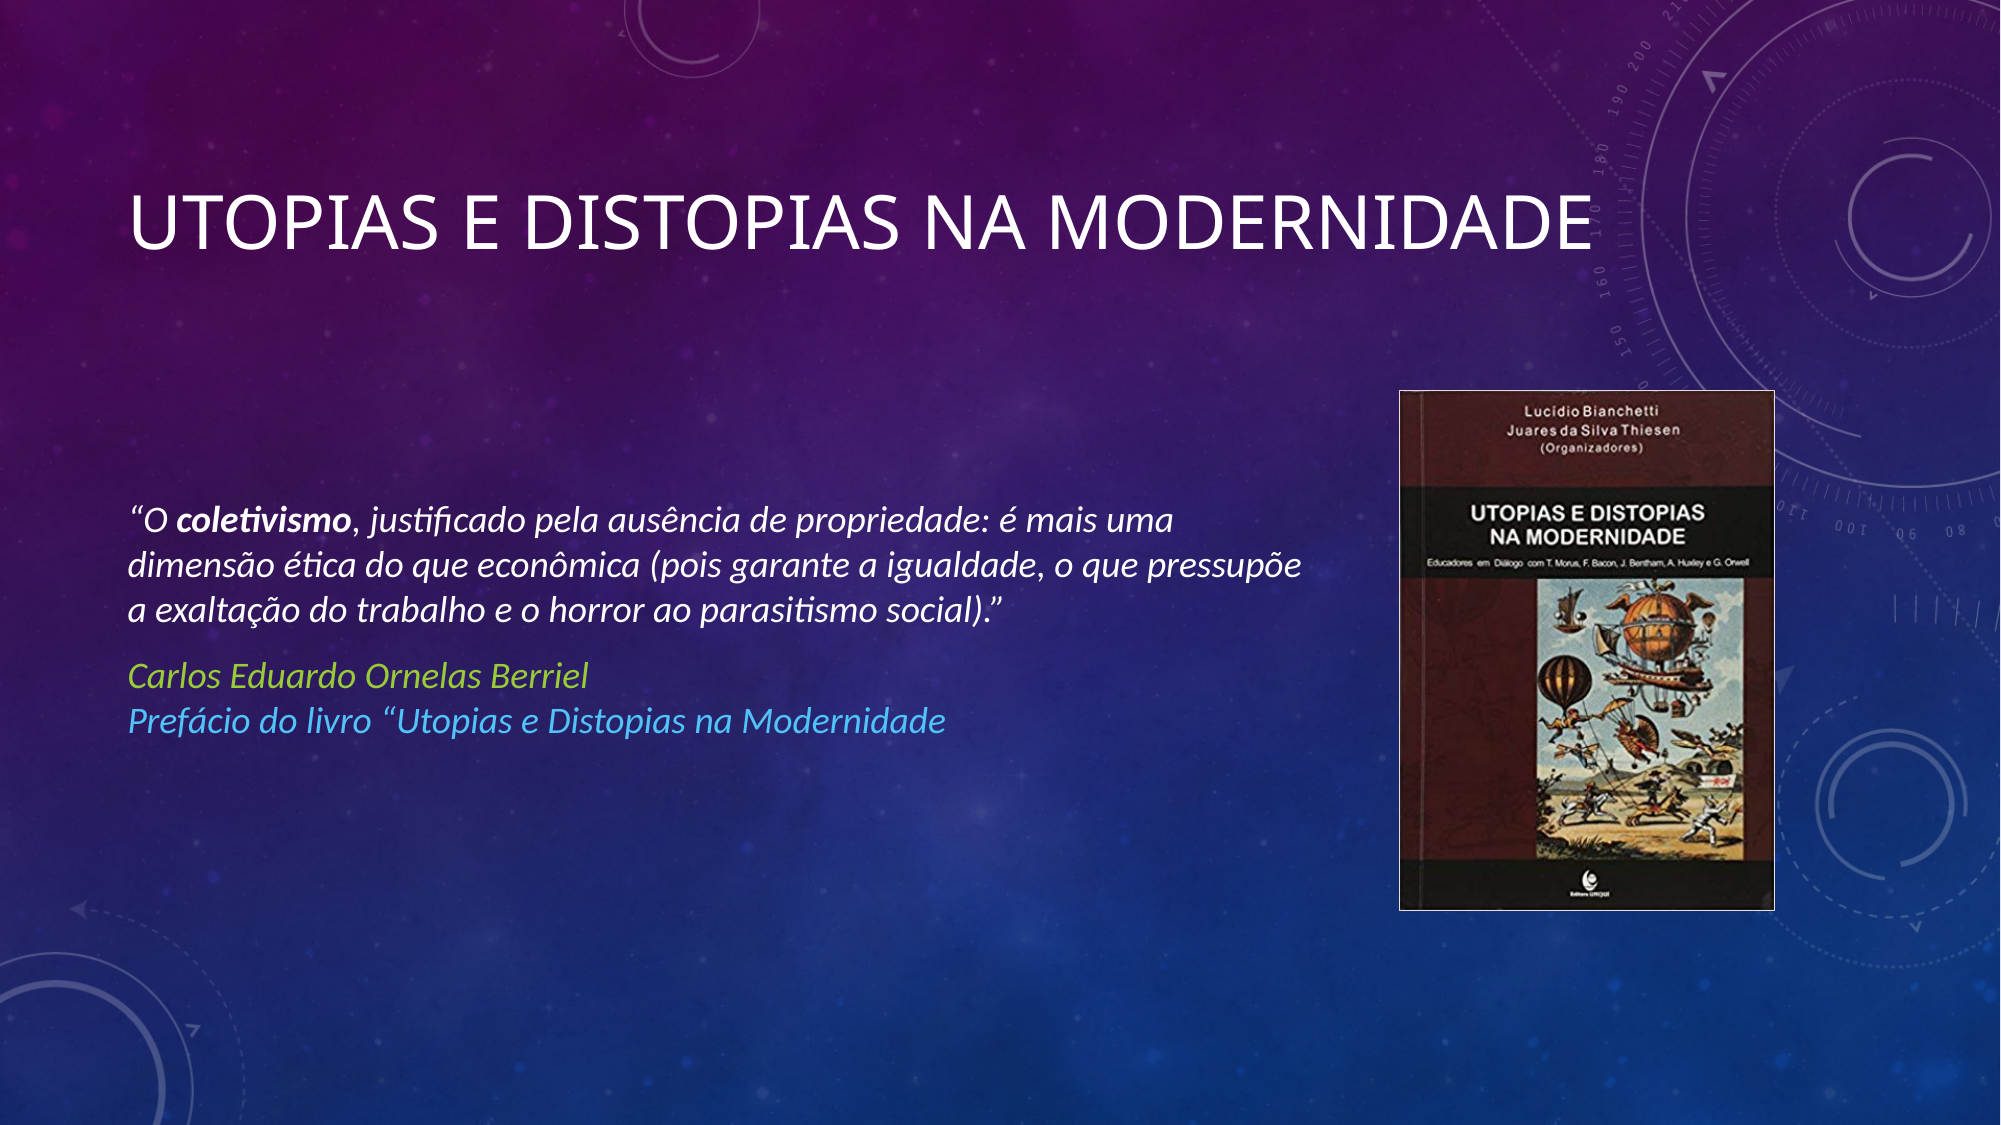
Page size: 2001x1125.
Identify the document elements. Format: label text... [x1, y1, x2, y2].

title Utopias e Distopias na Modernidade [112, 99, 1775, 339]
list “O coletivismo, justificado pela ausência de propriedade: é mais uma dimensão ética do que econômica (pois garante a igualdade, o que pressupõe a exaltação do trabalho e o horror ao parasitismo social).” Carlos Eduardo Ornelas Berriel Prefácio do livro “Utopias e Distopias na Modernidade [112, 351, 1344, 950]
picture [0, 0, 2001, 1125]
